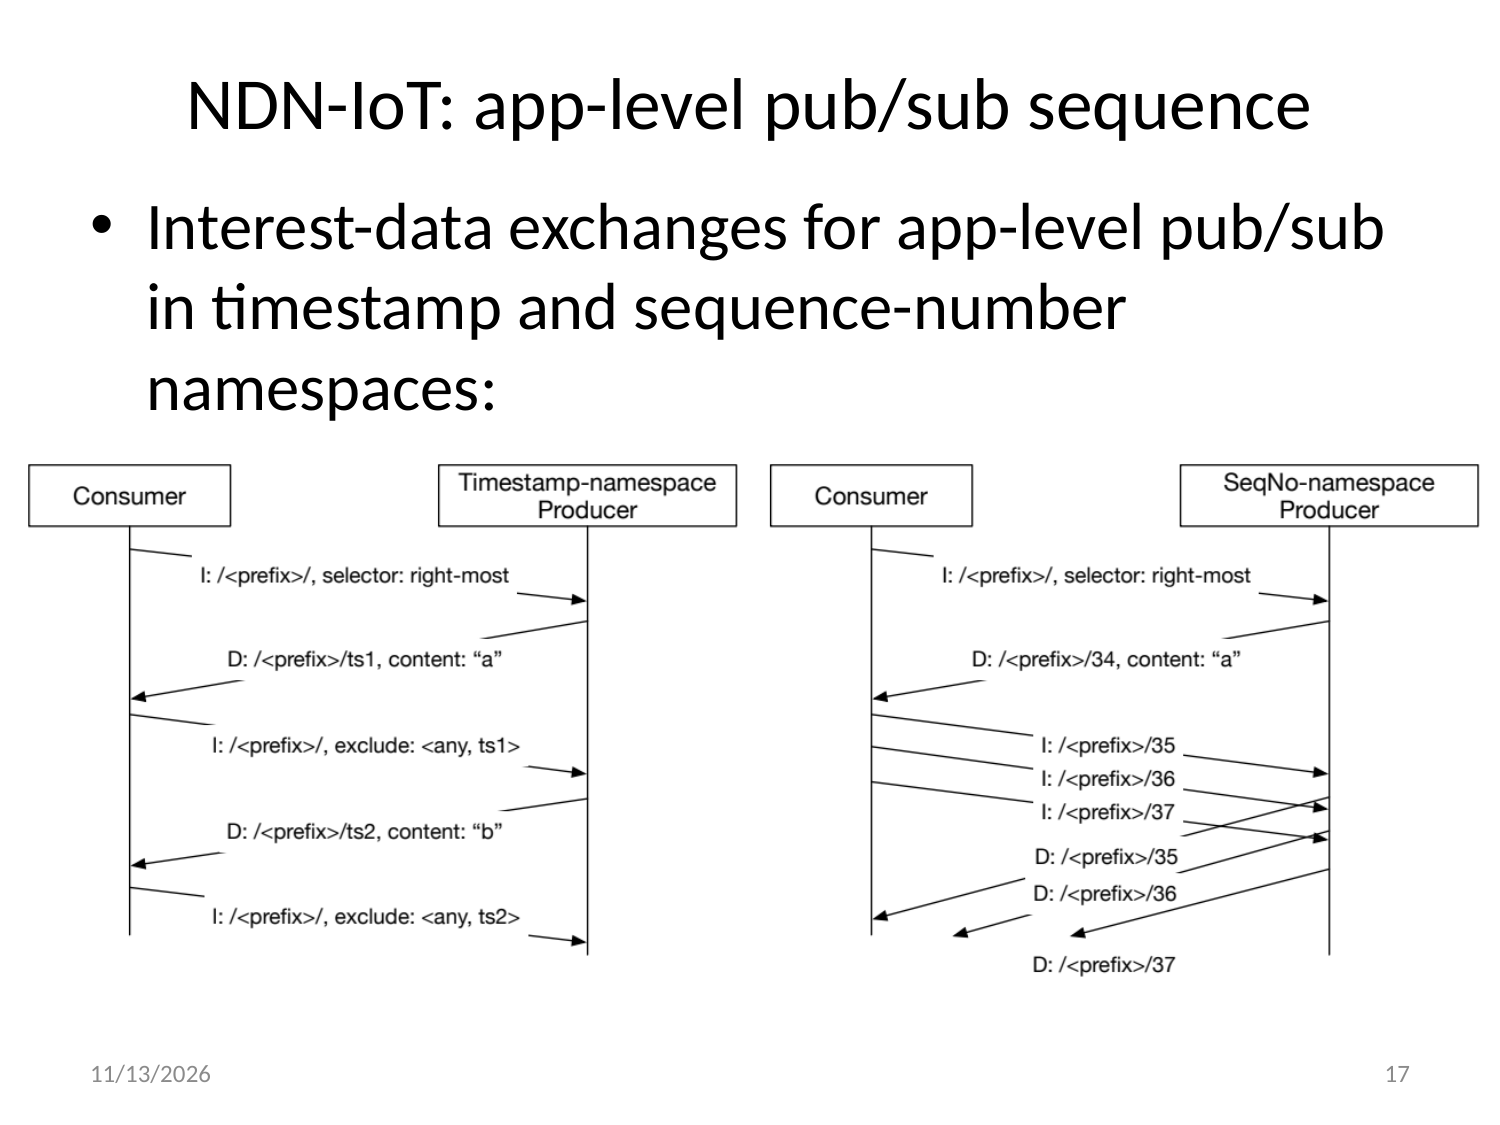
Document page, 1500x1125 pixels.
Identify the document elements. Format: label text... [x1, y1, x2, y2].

picture [25, 461, 1480, 985]
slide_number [75, 1042, 425, 1103]
title NDN-IoT: app-level pub/sub sequence [75, 20, 1425, 175]
slide_number 17 [1074, 1042, 1425, 1103]
list Interest-data exchanges for app-level pub/sub in timestamp and sequence-number namespaces: [75, 175, 1425, 460]
